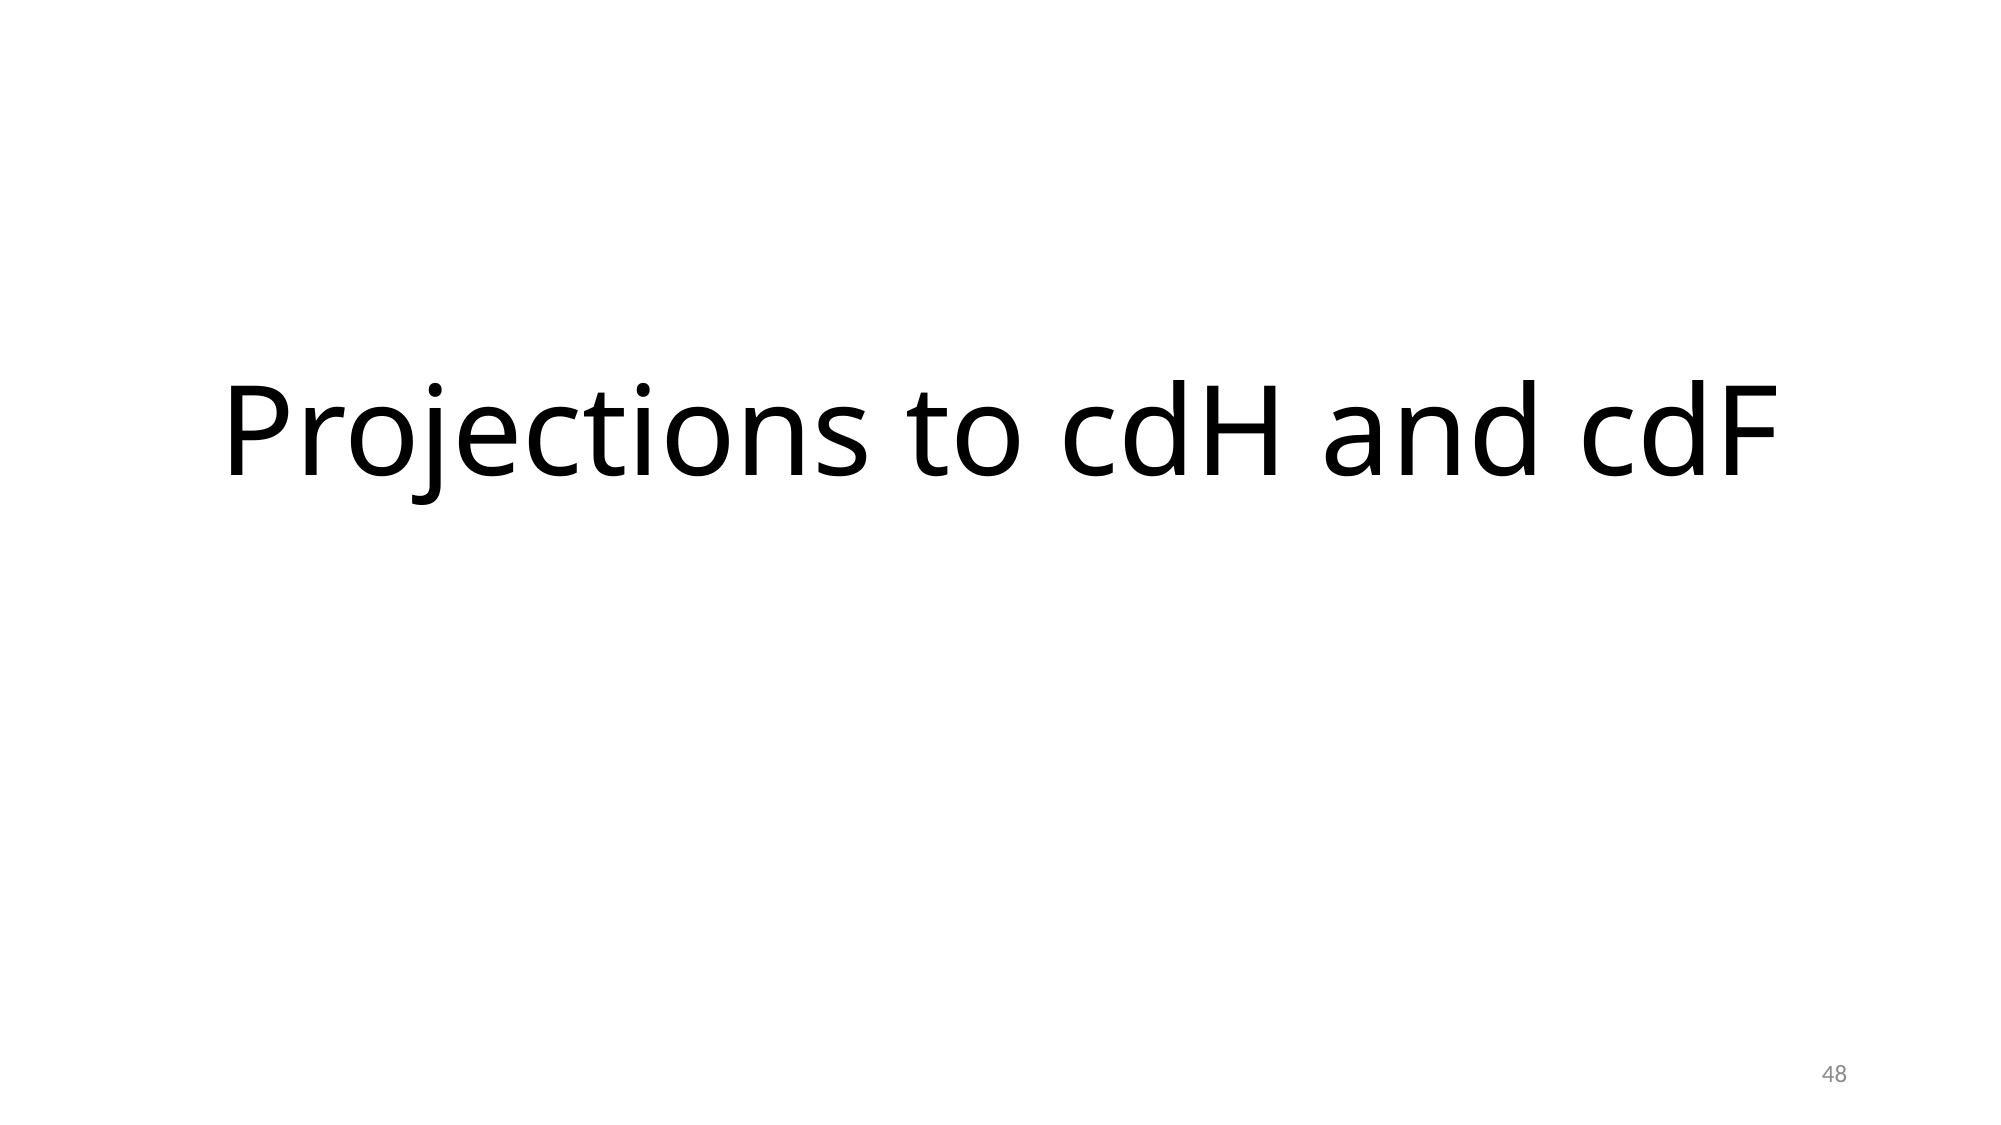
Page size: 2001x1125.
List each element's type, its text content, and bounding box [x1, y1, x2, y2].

slide_number 48 [1412, 1042, 1863, 1103]
text_box Projections to cdH and cdF [204, 343, 1796, 508]
